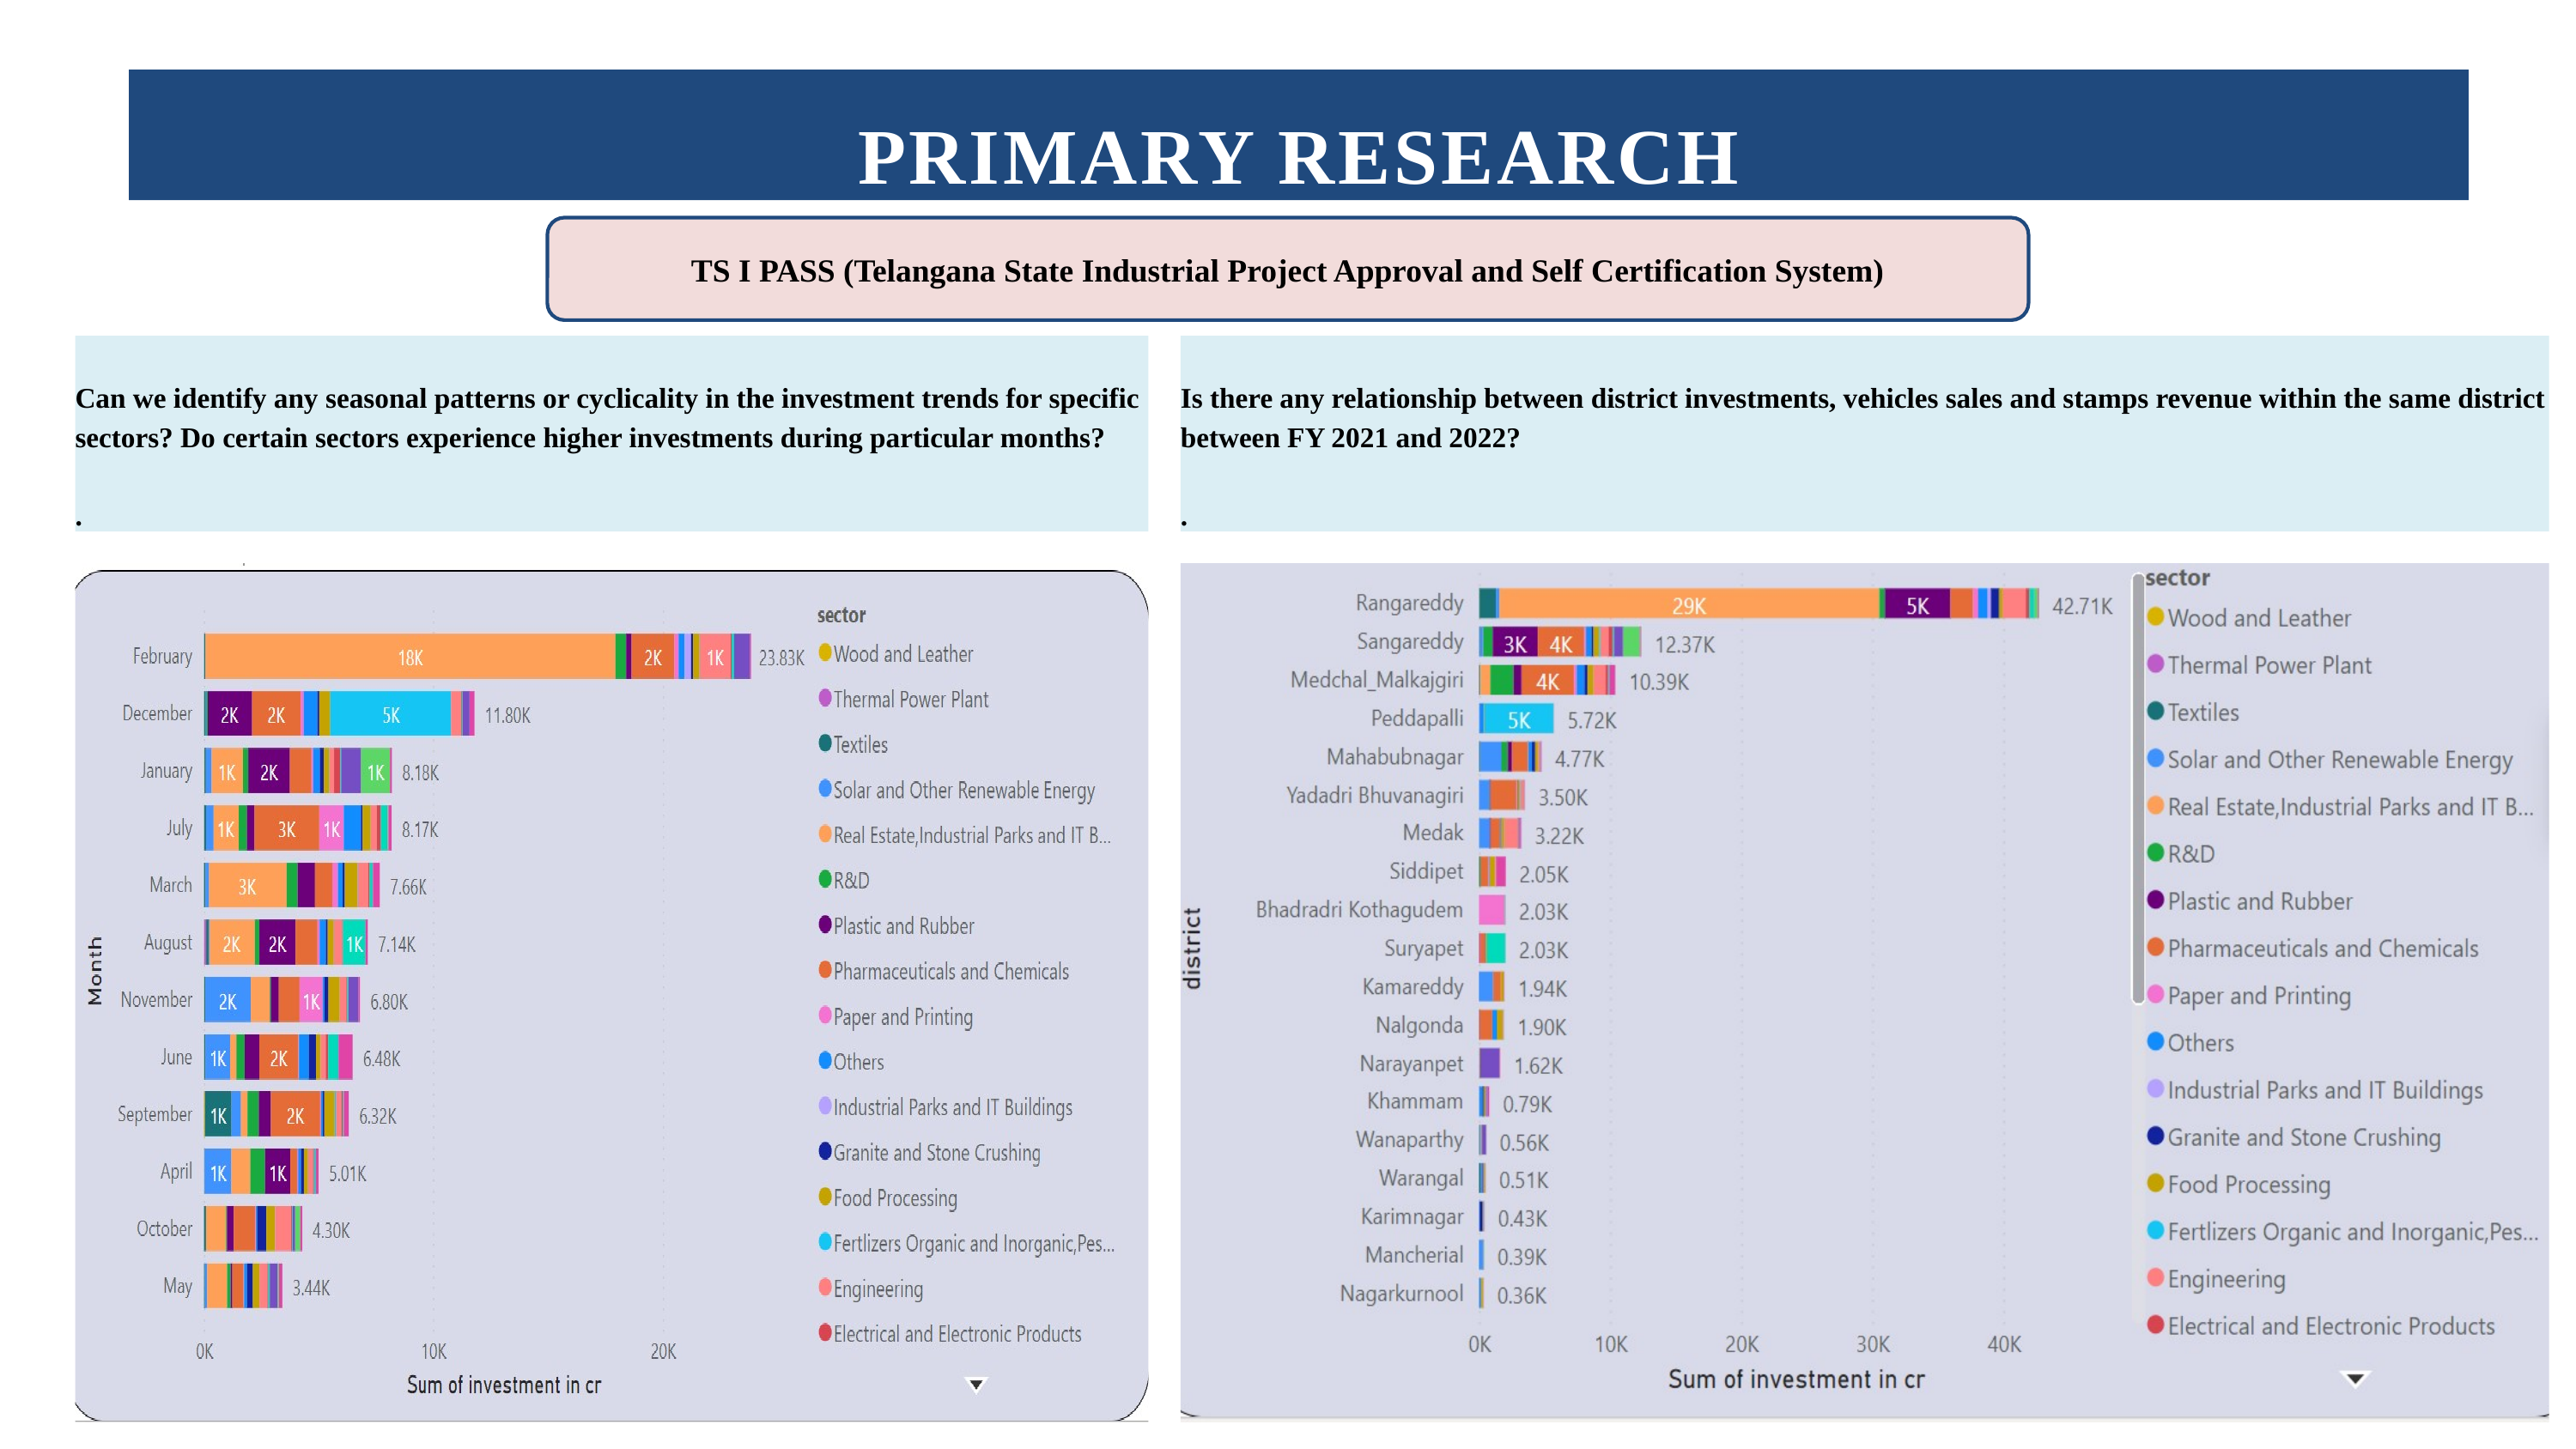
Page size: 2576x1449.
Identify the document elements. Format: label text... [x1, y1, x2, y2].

picture [1180, 563, 2549, 1422]
text_box TS I PASS (Telangana State Industrial Project Approval and Self Certification System) [545, 215, 2031, 322]
text_box PRIMARY RESEARCH [129, 70, 2469, 201]
picture [75, 563, 1149, 1422]
text_box Is there any relationship between district investments, vehicles sales and stamps revenue within the same district between FY 2021 and 2022? . [1180, 336, 2549, 532]
text_box Can we identify any seasonal patterns or cyclicality in the investment trends for specific sectors? Do certain sectors experience higher investments during particular months? . [75, 336, 1149, 532]
